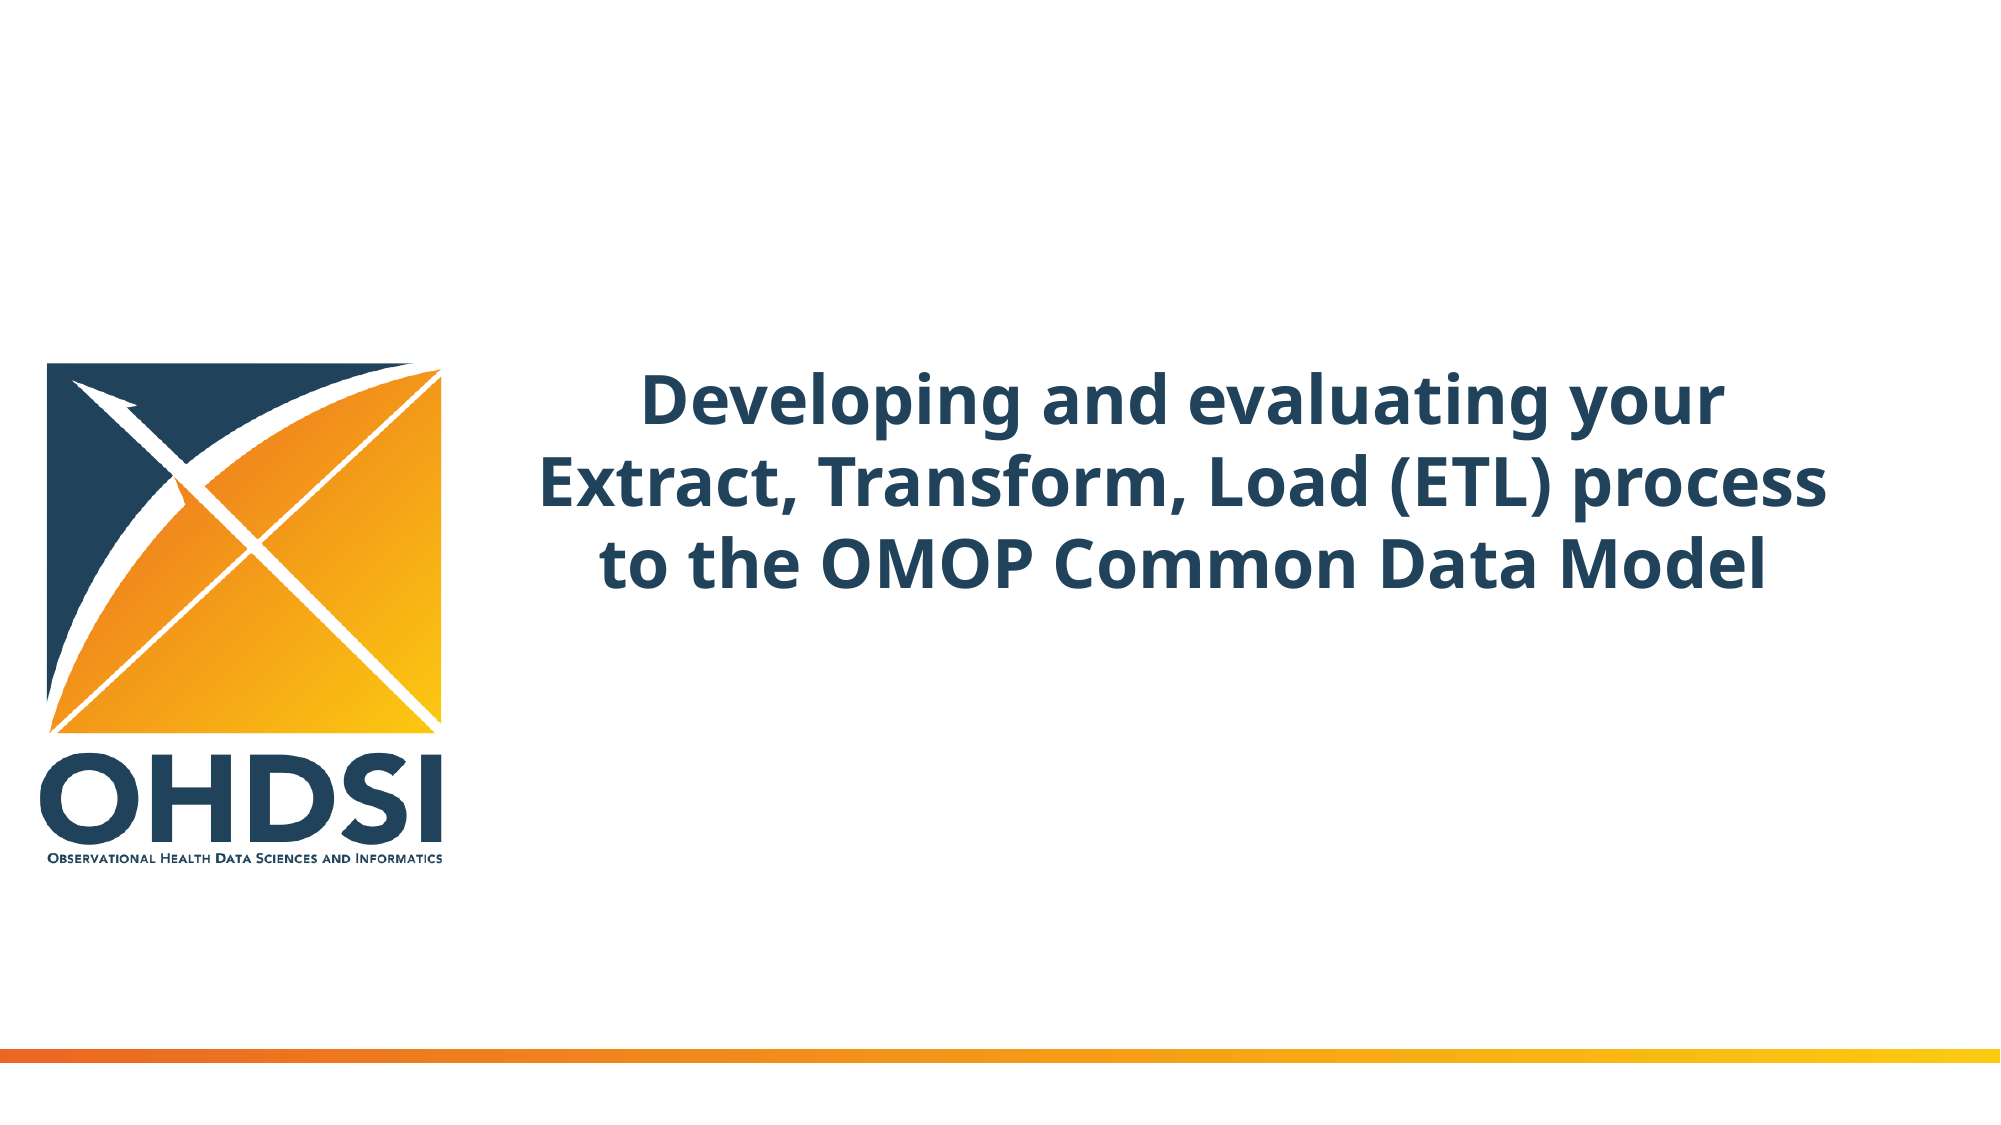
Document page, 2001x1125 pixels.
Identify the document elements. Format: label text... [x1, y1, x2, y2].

title Developing and evaluating your Extract, Transform, Load (ETL) process to the OMOP Common Data Model [516, 334, 1850, 623]
picture [0, 320, 494, 905]
